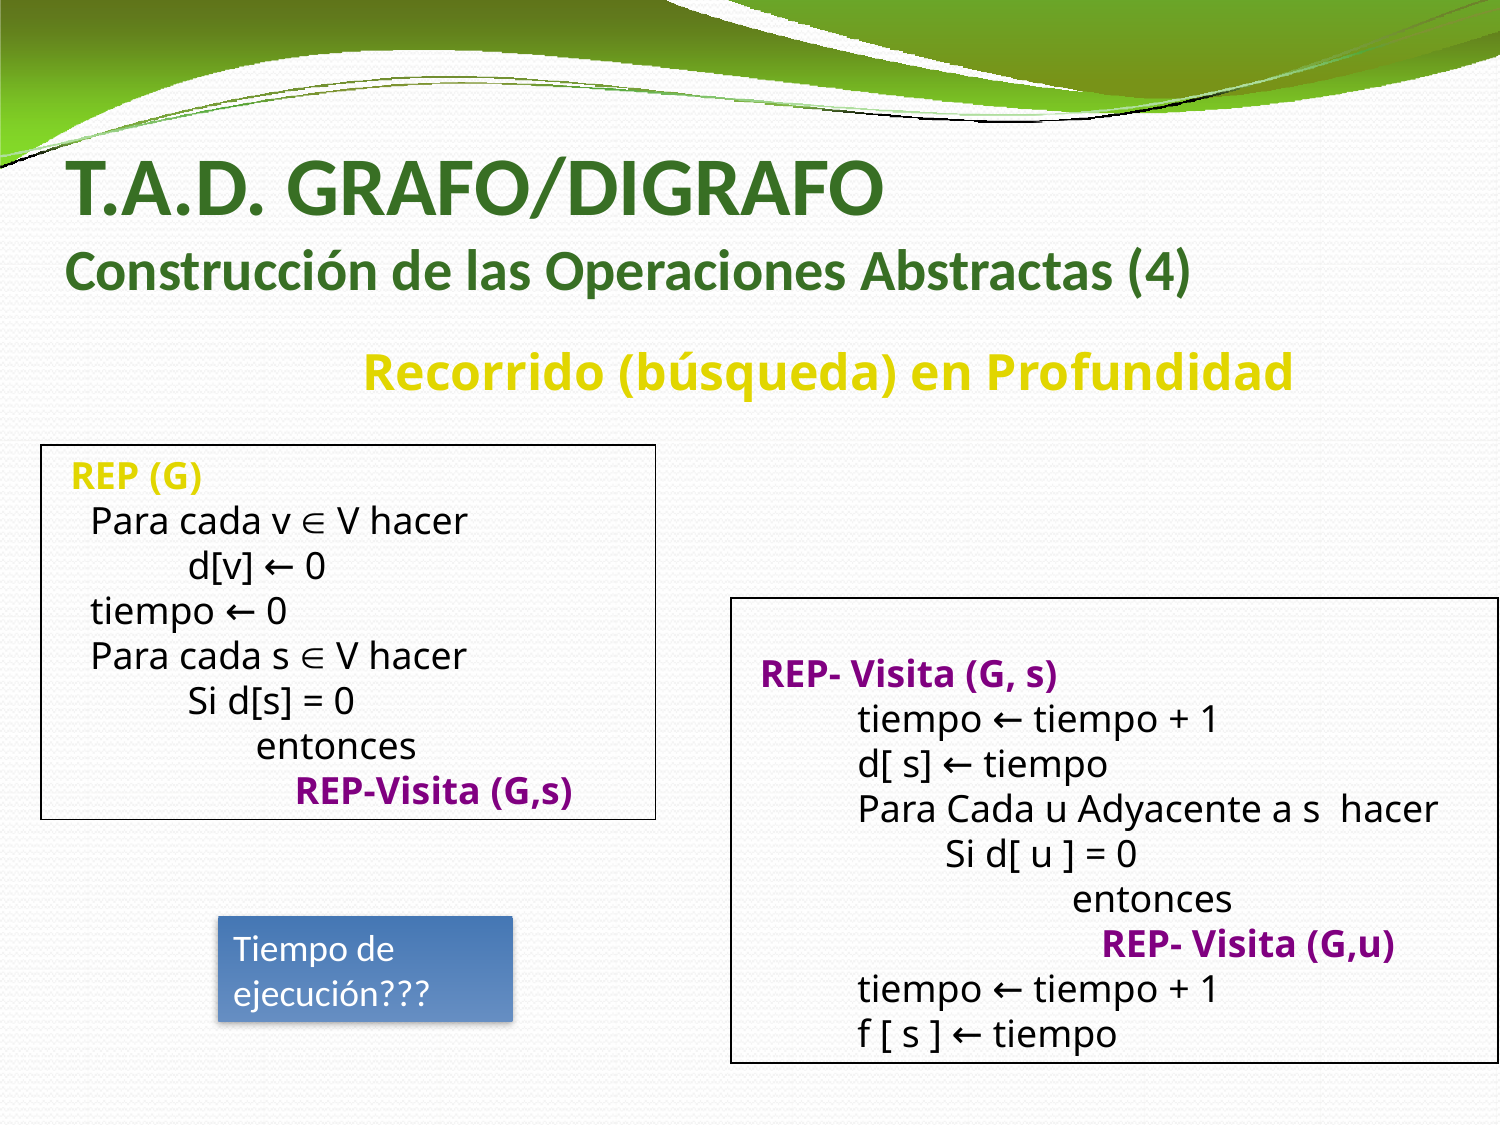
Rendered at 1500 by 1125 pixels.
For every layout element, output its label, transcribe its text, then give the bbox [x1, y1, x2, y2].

picture [0, 0, 1500, 1125]
title T.A.D. GRAFO/DIGRAFO Construcción de las Operaciones Abstractas (4) [64, 132, 1420, 304]
text_box Tiempo de ejecución??? [218, 916, 513, 1022]
text_box REP (G) Para cada v  V hacer d[v] ← 0 tiempo ← 0 Para cada s  V hacer Si d[s] = 0 entonces REP-Visita (G,s) [41, 444, 656, 820]
text_box REP- Visita (G, s) tiempo ← tiempo + 1 d[ s] ← tiempo Para Cada u Adyacente a s hacer Si d[ u ] = 0 entonces REP- Visita (G,u) tiempo ← tiempo + 1 f [ s ] ← tiempo [730, 597, 1499, 1063]
text_box Recorrido (búsqueda) en Profundidad [348, 333, 1353, 409]
